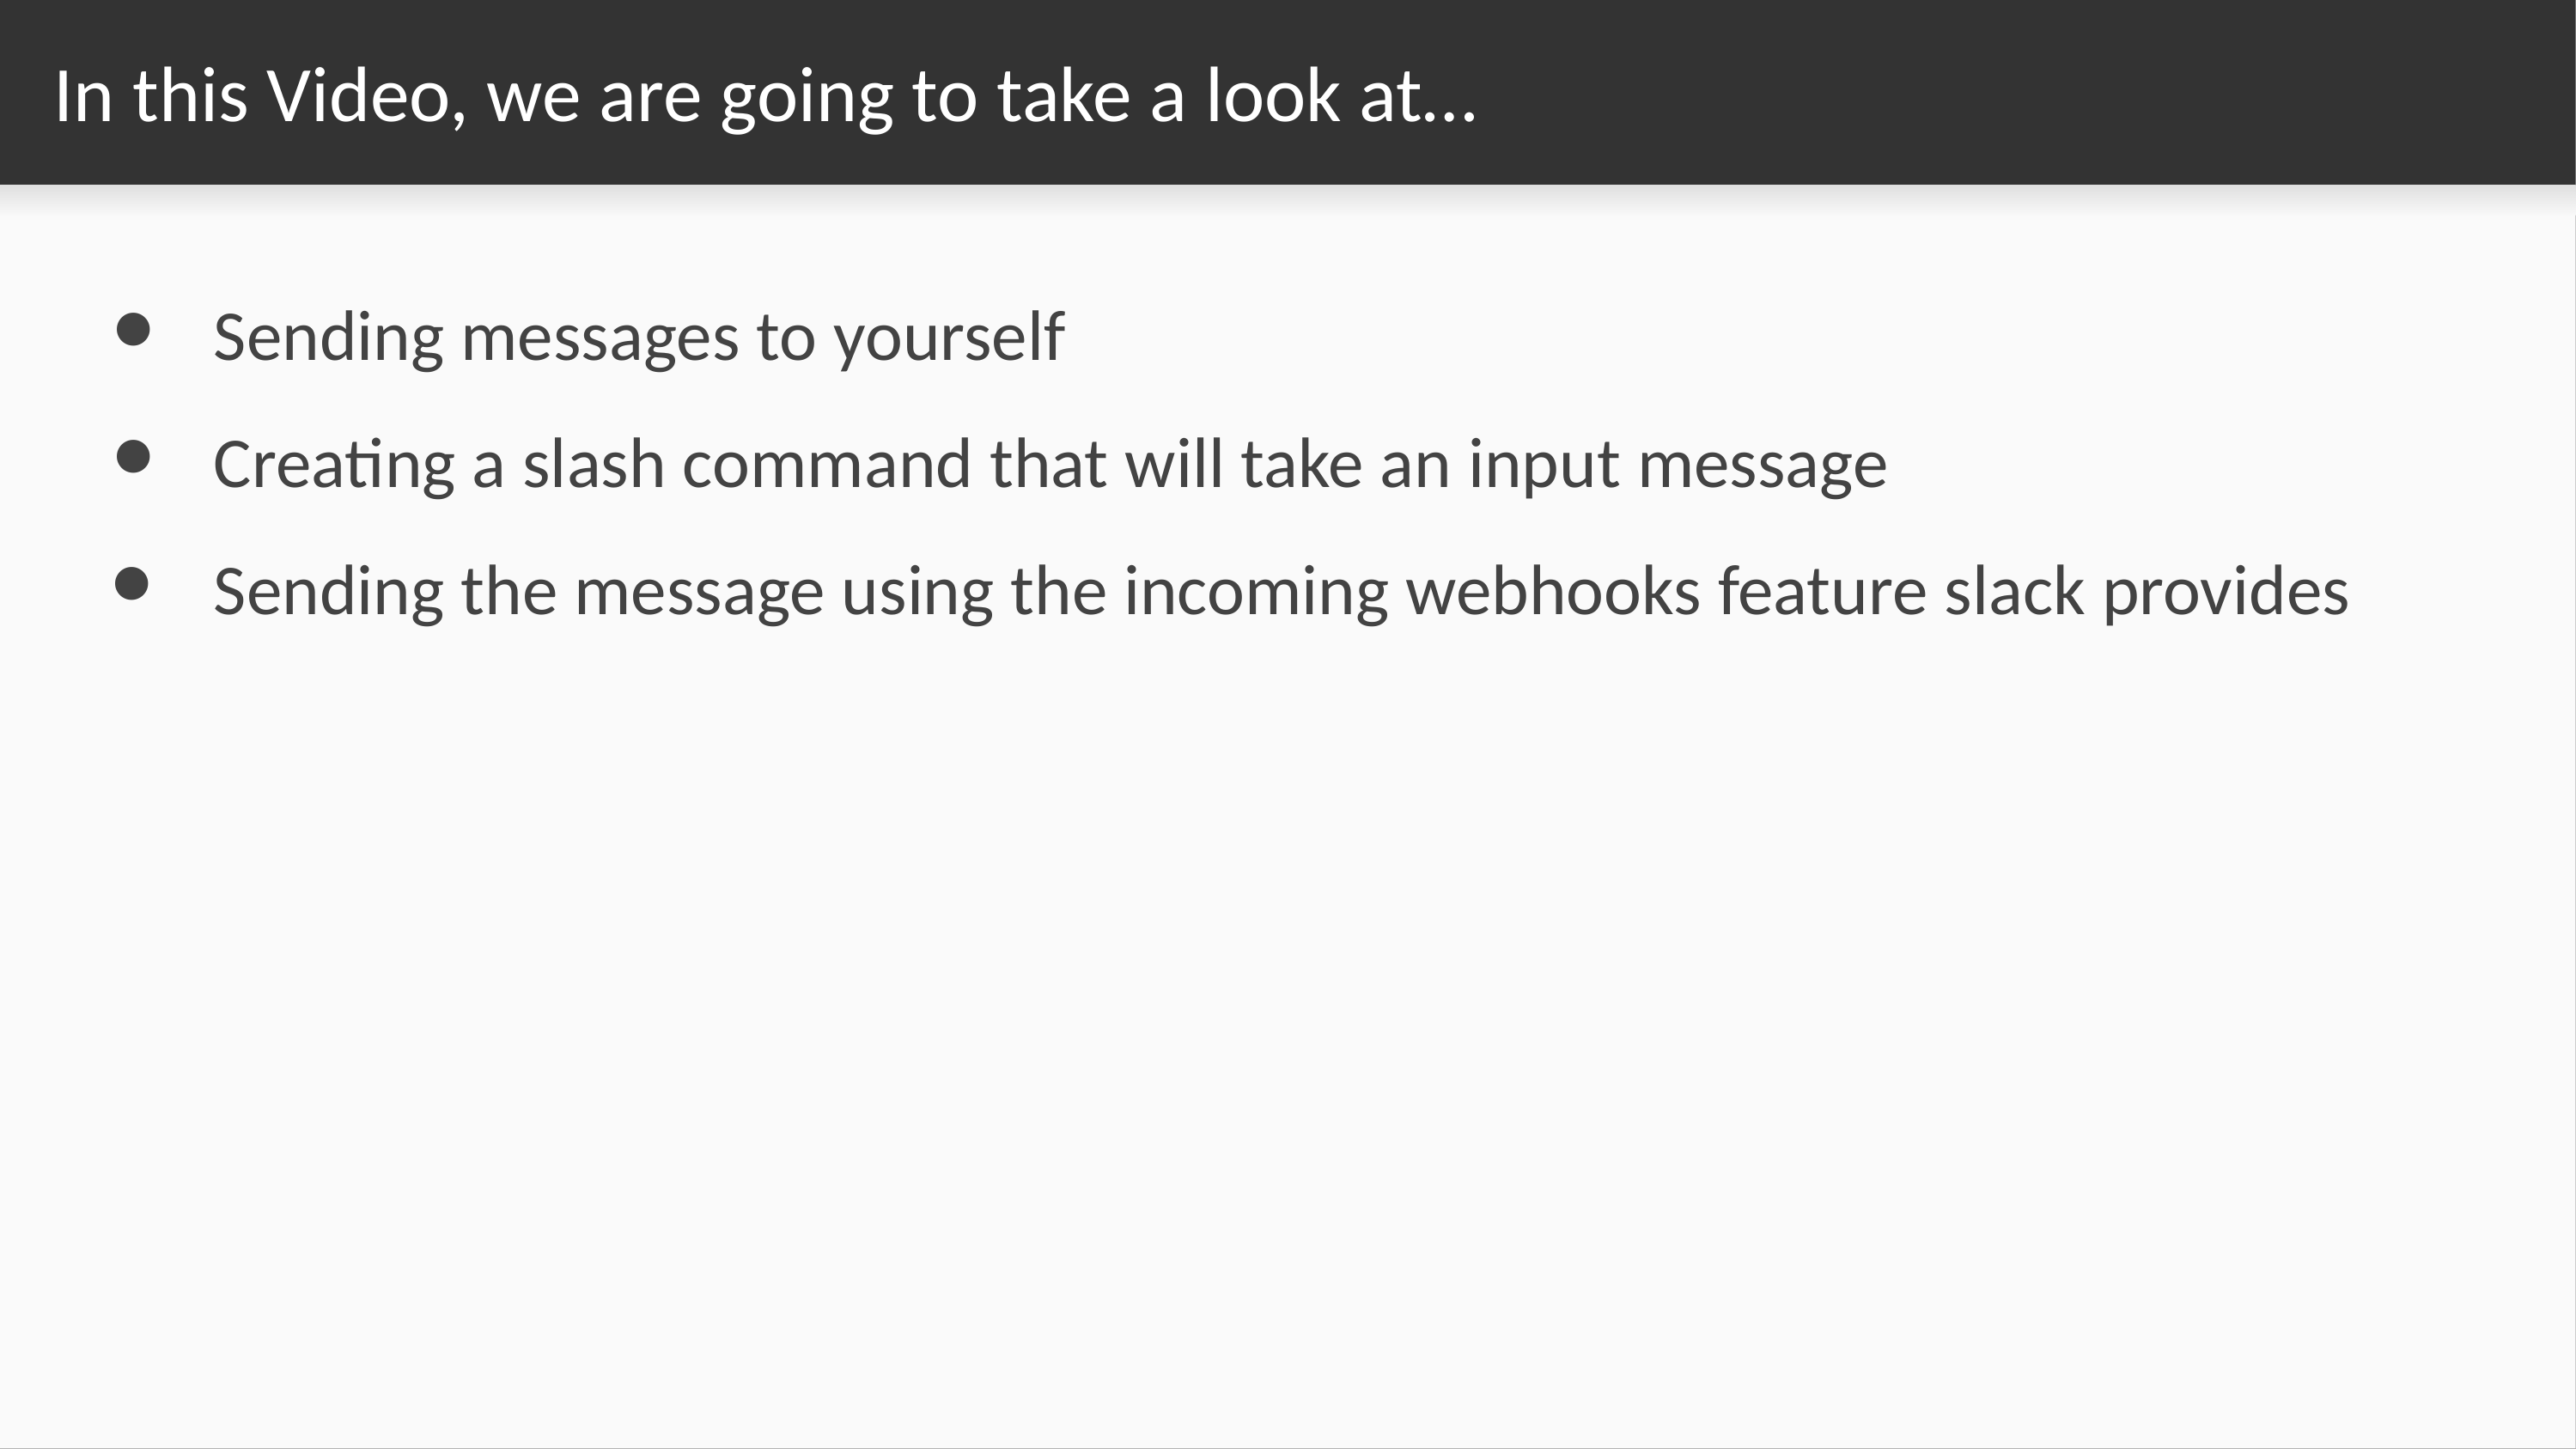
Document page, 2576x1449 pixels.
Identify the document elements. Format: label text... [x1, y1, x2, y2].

list Sending messages to yourself Creating a slash command that will take an input message Sending the message using the incoming webhooks feature slack provides [59, 250, 2514, 1384]
title In this Video, we are going to take a look at… [27, 4, 2514, 175]
